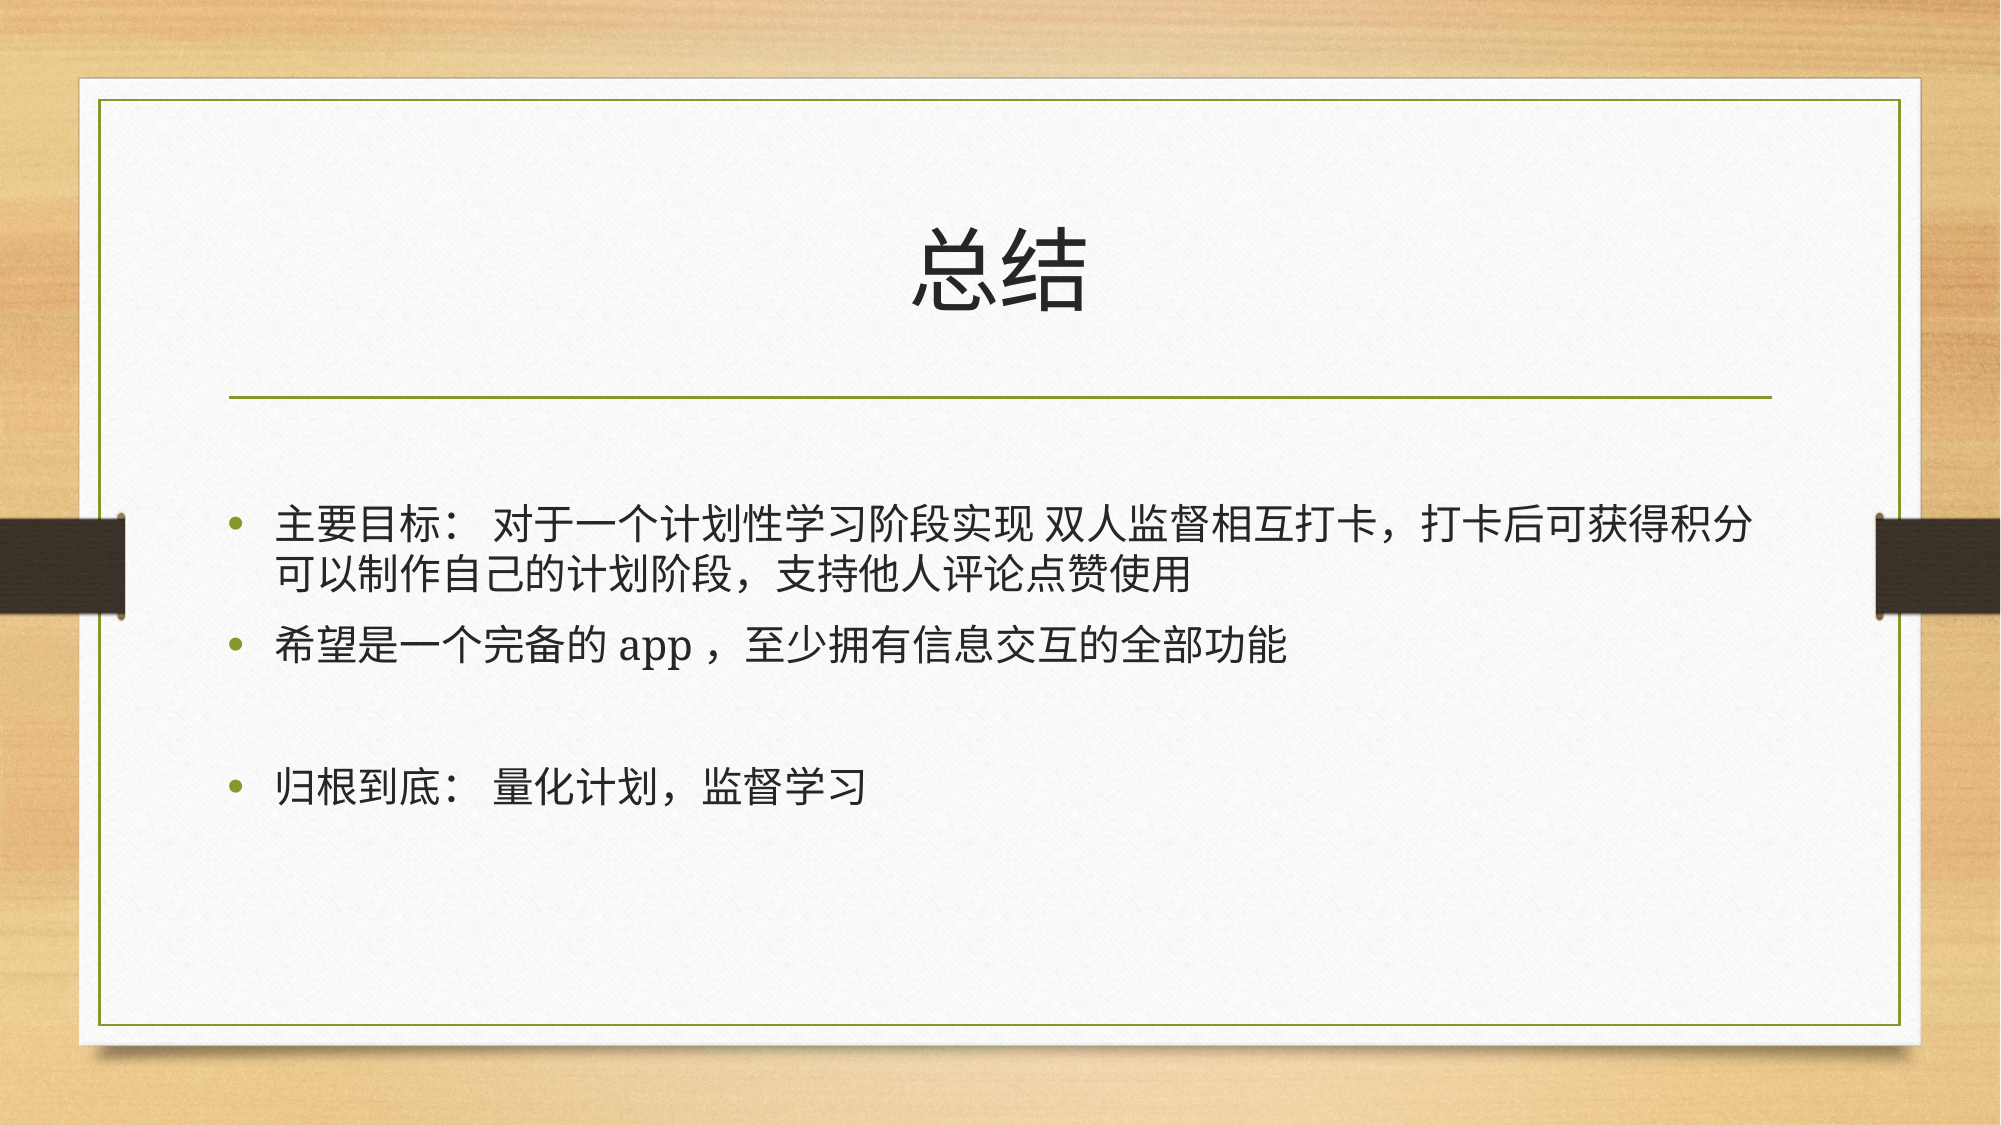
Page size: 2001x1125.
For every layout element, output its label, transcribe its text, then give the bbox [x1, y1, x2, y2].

picture [0, 0, 2001, 1125]
title 总结 [212, 161, 1788, 375]
list 主要目标： 对于一个计划性学习阶段实现 双人监督相互打卡，打卡后可获得积分可以制作自己的计划阶段，支持他人评论点赞使用 希望是一个完备的app，至少拥有信息交互的全部功能 归根到底： 量化计划，监督学习 [212, 419, 1788, 964]
